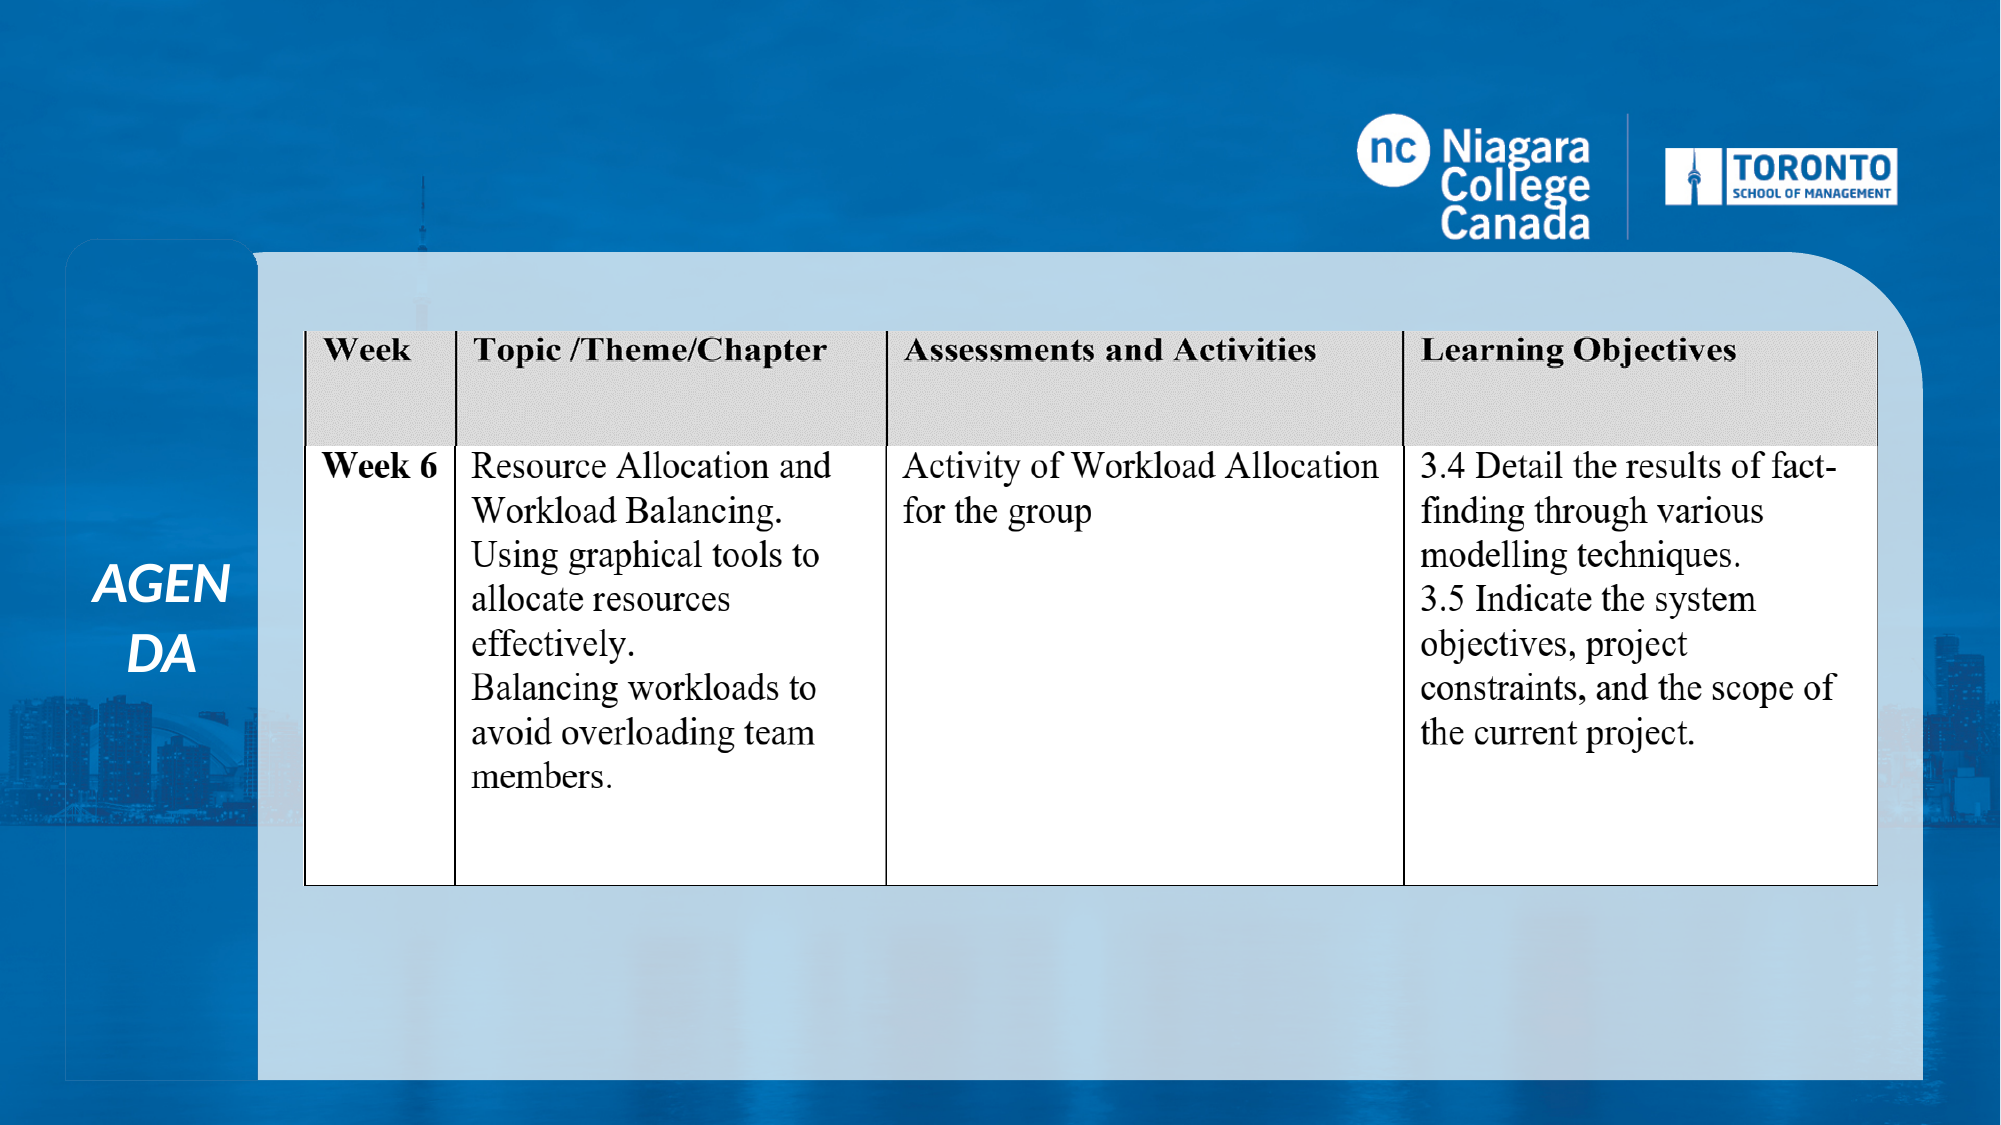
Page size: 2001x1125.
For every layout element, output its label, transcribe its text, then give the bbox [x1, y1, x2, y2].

text_box [253, 251, 1924, 1082]
text_box AGENDA [64, 237, 259, 1082]
picture [0, 0, 2001, 1125]
